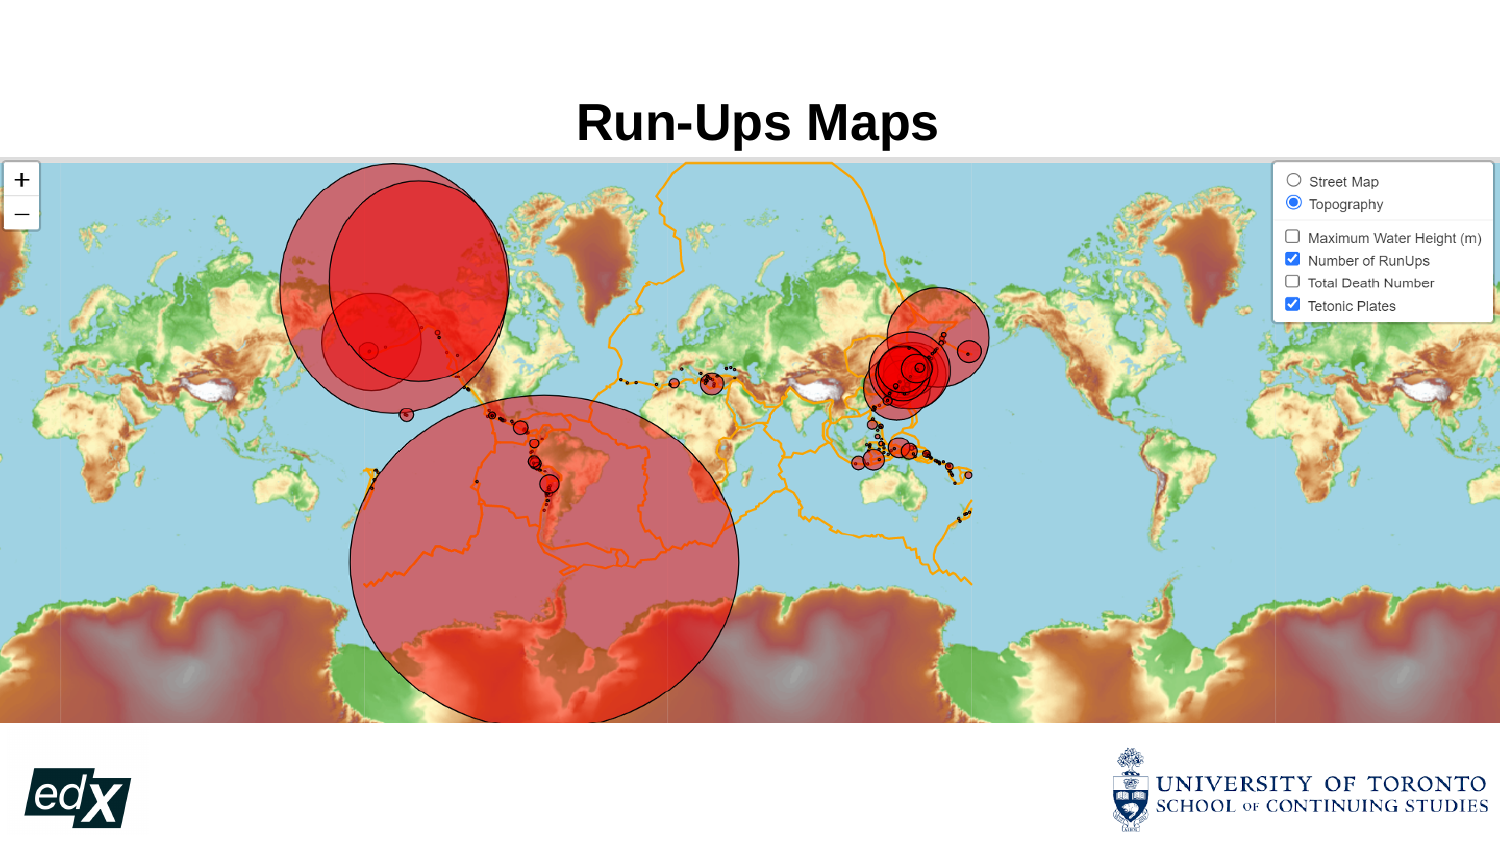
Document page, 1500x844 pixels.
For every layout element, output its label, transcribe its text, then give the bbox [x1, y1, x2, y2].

title Run-Ups Maps [59, 72, 1457, 155]
picture [0, 157, 1500, 723]
picture [1112, 747, 1488, 832]
picture [6, 726, 149, 835]
